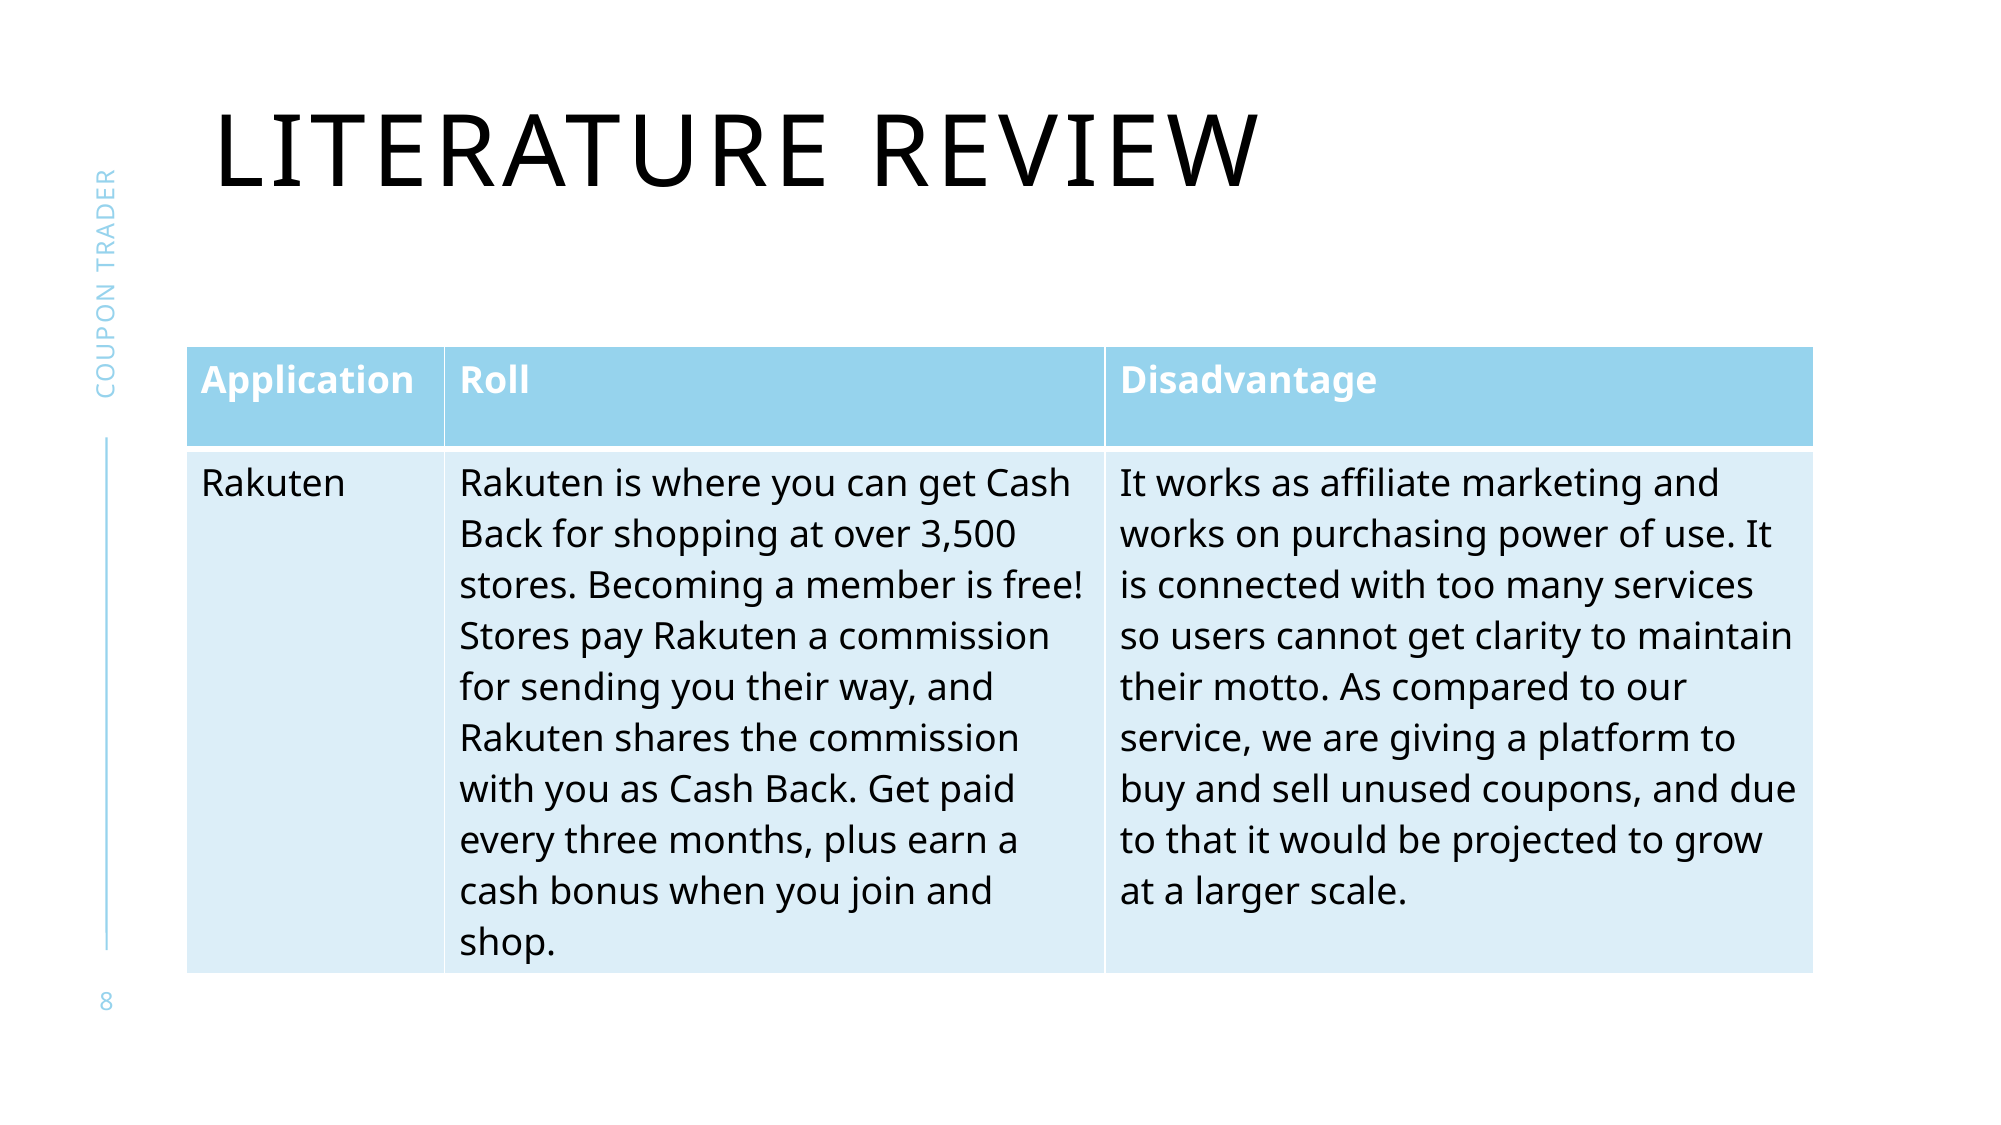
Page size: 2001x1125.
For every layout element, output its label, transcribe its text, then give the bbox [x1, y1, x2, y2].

table_header Disadvantage [1106, 347, 1813, 446]
table_cell It works as affiliate marketing and works on purchasing power of use. It is connected with too many services so users cannot get clarity to maintain their motto. As compared to our service, we are giving a platform to buy and sell unused coupons, and due to that it would be projected to grow at a larger scale. [1106, 452, 1813, 973]
table_header Roll [445, 347, 1104, 446]
table_header Application [187, 347, 444, 446]
footer Coupon trader [91, 107, 122, 400]
table_cell Rakuten [187, 452, 444, 973]
title Literature review [212, 99, 1824, 306]
slide_number 8 [68, 987, 144, 1018]
table_cell Rakuten is where you can get Cash Back for shopping at over 3,500 stores. Becoming a member is free! Stores pay Rakuten a commission for sending you their way, and Rakuten shares the commission with you as Cash Back. Get paid every three months, plus earn a cash bonus when you join and shop. [445, 452, 1104, 973]
